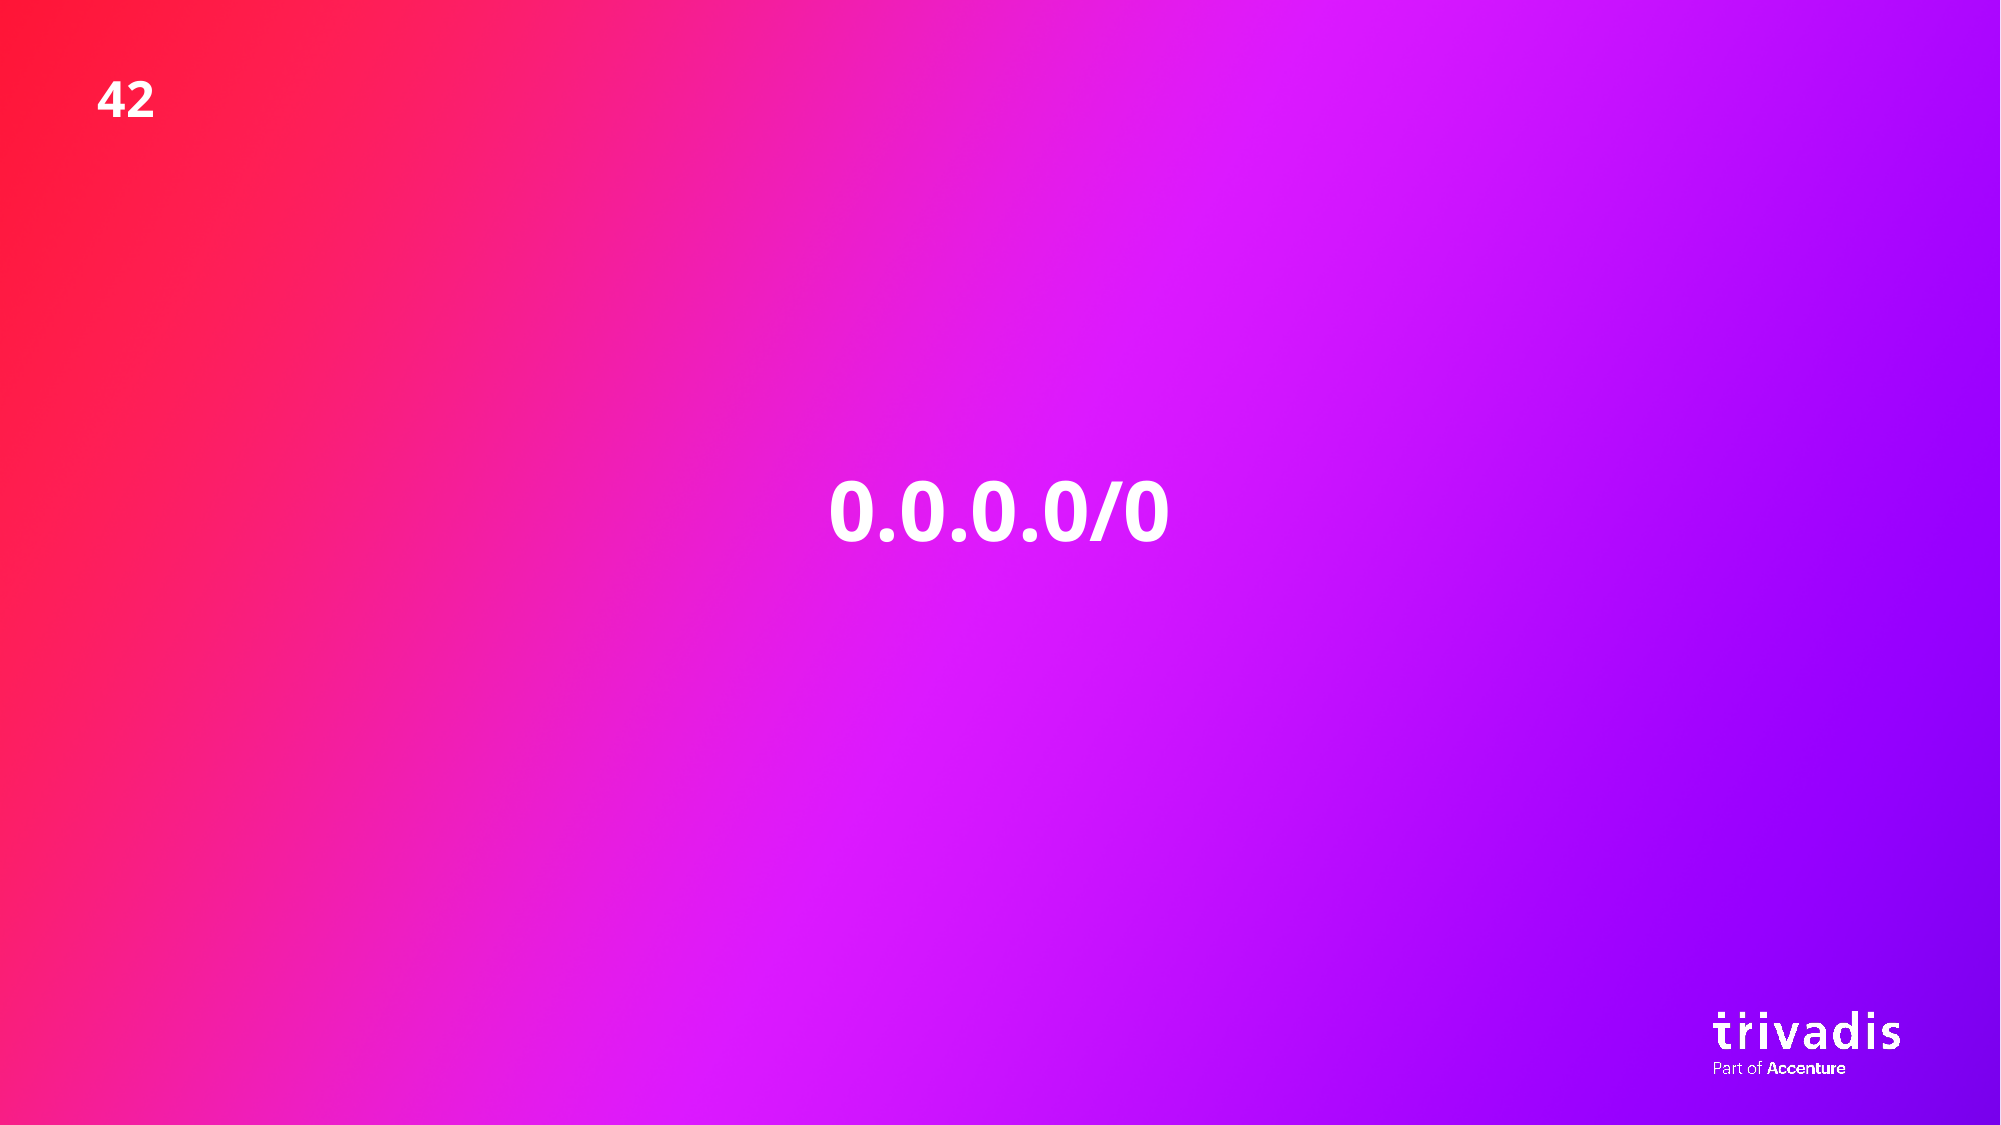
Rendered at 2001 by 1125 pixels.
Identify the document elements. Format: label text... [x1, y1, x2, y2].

title 0.0.0.0/0 [150, 462, 1850, 686]
picture [0, 0, 2001, 1125]
